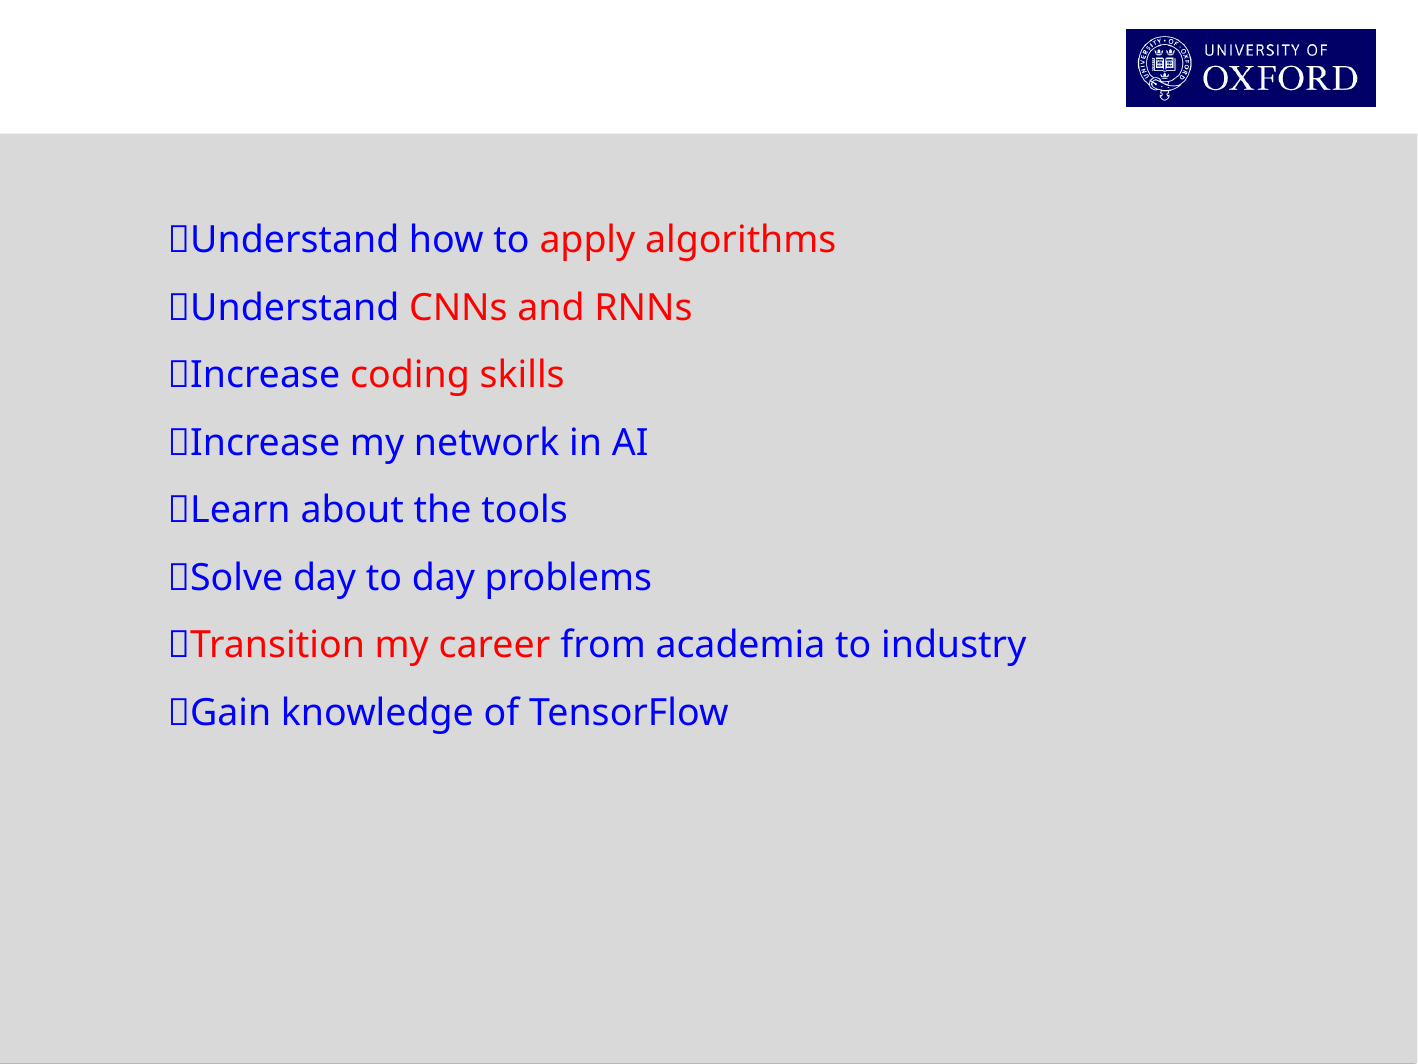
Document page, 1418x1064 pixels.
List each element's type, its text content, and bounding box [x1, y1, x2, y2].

picture [1126, 29, 1376, 107]
text_box Understand how to apply algorithms Understand CNNs and RNNs Increase coding skills Increase my network in AI Learn about the tools Solve day to day problems Transition my career from academia to industry Gain knowledge of TensorFlow [152, 185, 1265, 740]
